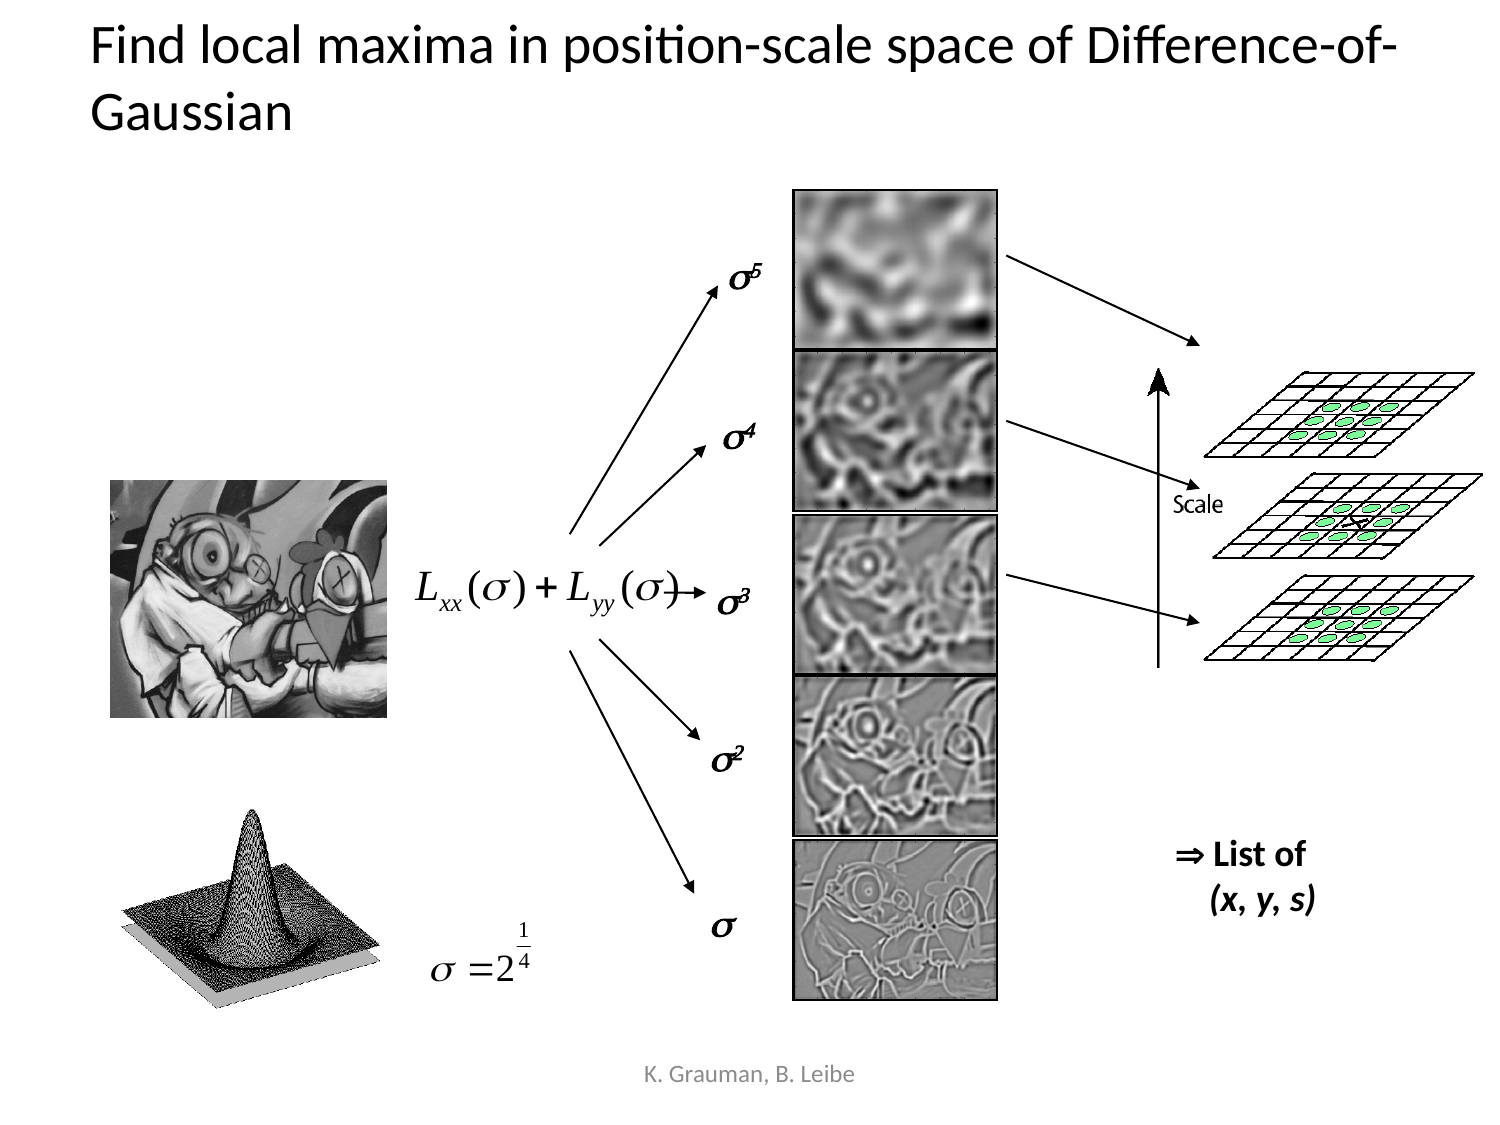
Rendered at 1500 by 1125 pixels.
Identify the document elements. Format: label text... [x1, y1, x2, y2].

title Find local maxima in position-scale space of Difference-of-Gaussian [74, 0, 1426, 151]
picture [110, 480, 387, 718]
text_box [407, 190, 996, 999]
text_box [424, 913, 538, 991]
text_box  List of (x, y, s) [1160, 821, 1407, 927]
footer K. Grauman, B. Leibe [512, 1042, 988, 1103]
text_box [1006, 255, 1500, 695]
picture [109, 734, 394, 1018]
